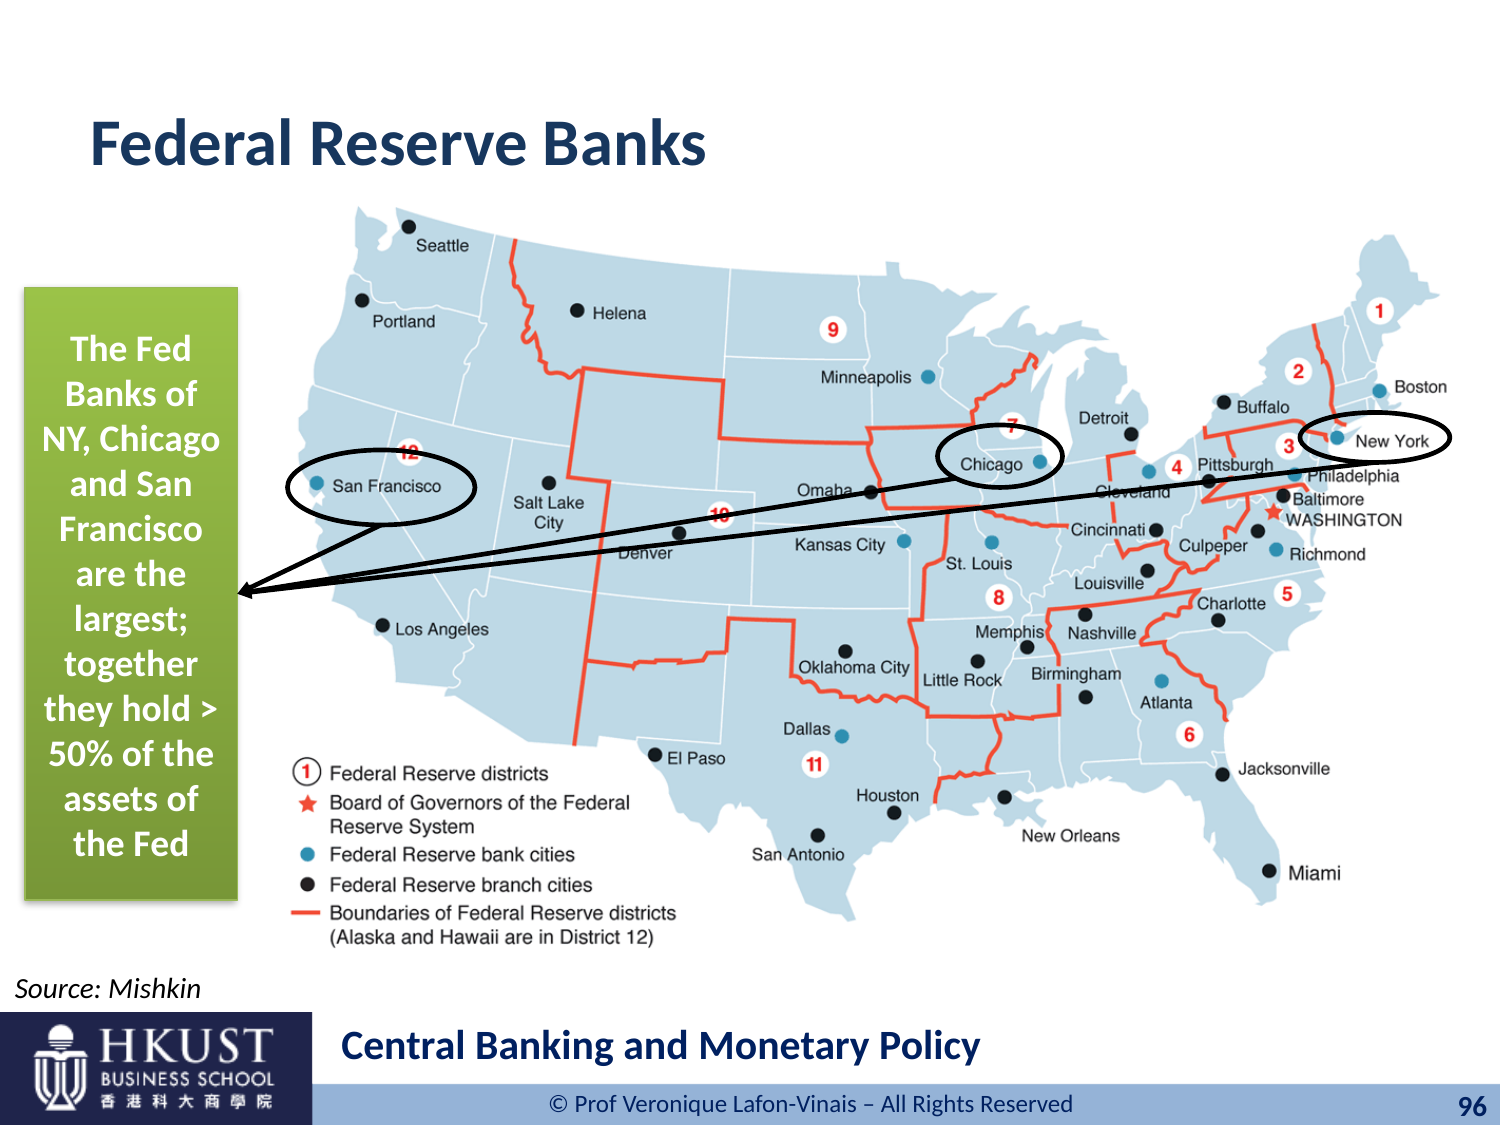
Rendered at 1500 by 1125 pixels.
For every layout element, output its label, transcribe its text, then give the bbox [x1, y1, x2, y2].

picture [262, 187, 1476, 966]
picture [0, 1012, 1500, 1125]
title Federal Reserve Banks [74, 44, 1426, 233]
footer Central Banking and Monetary Policy [326, 1007, 1500, 1078]
text_box The Fed Banks of NY, Chicago and San Francisco are the largest; together they hold > 50% of the assets of the Fed [24, 287, 238, 901]
slide_number 96 [1351, 1080, 1500, 1125]
text_box Source: Mishkin [0, 962, 275, 1013]
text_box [237, 462, 1376, 595]
